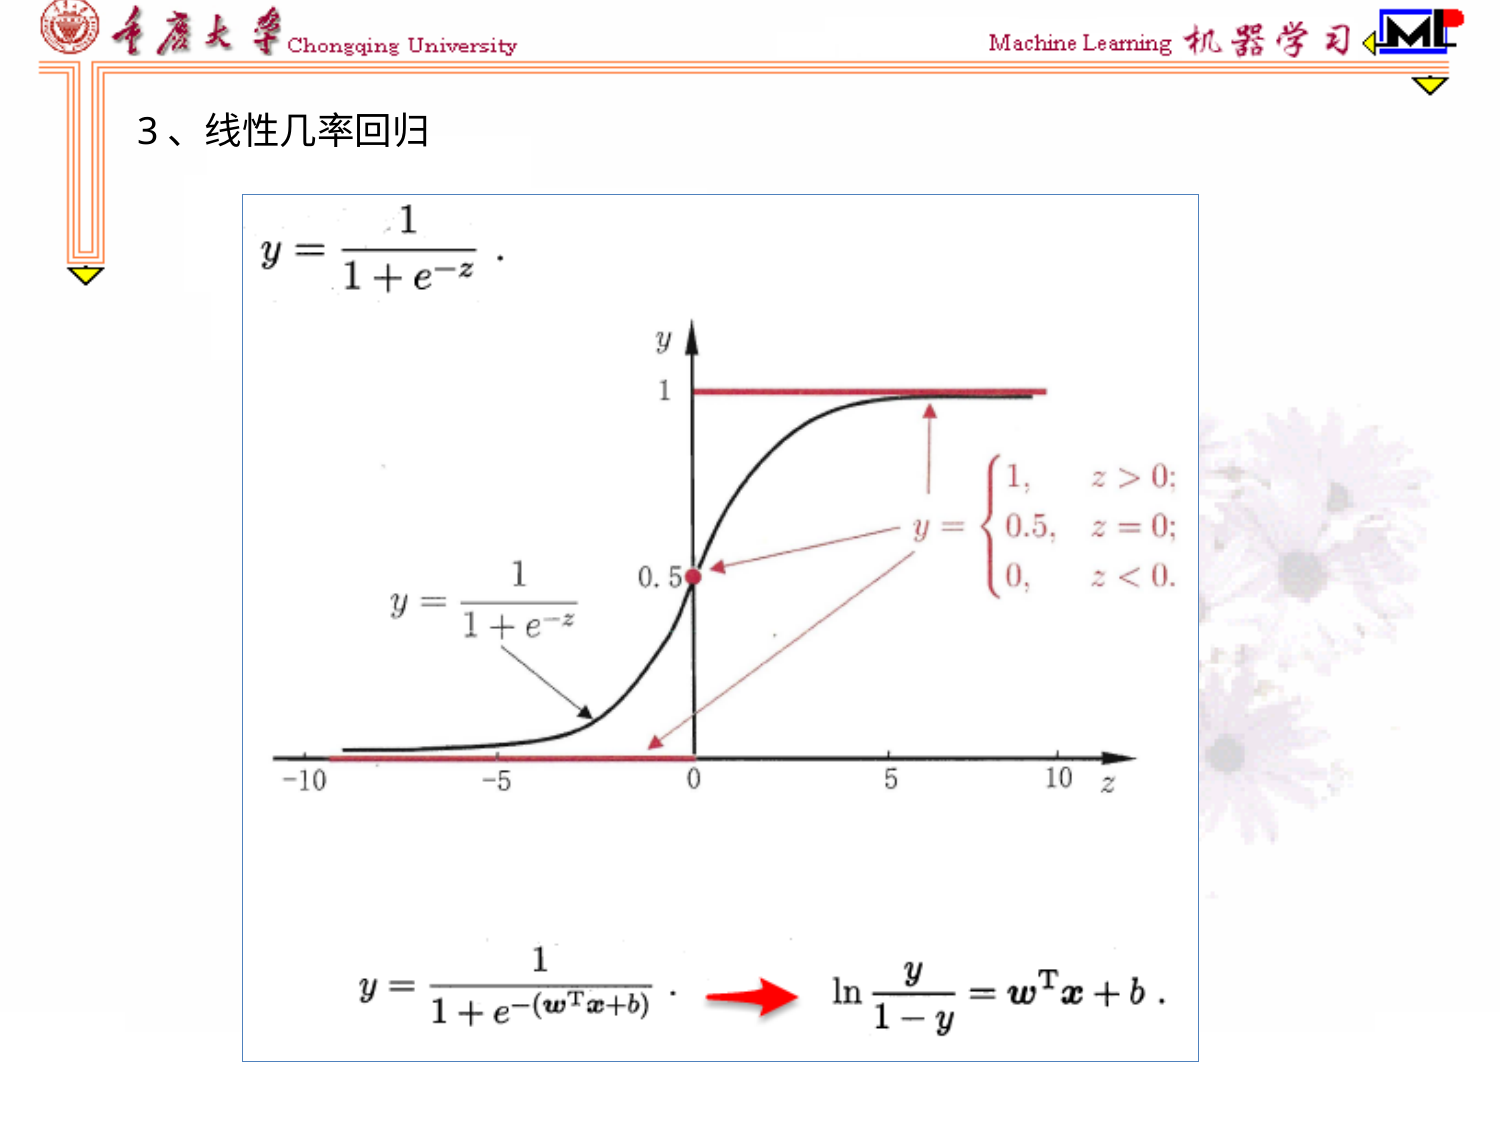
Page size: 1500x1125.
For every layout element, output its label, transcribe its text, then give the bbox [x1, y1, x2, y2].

text_box 3、线性几率回归 [122, 100, 445, 160]
picture [0, 0, 1500, 1062]
